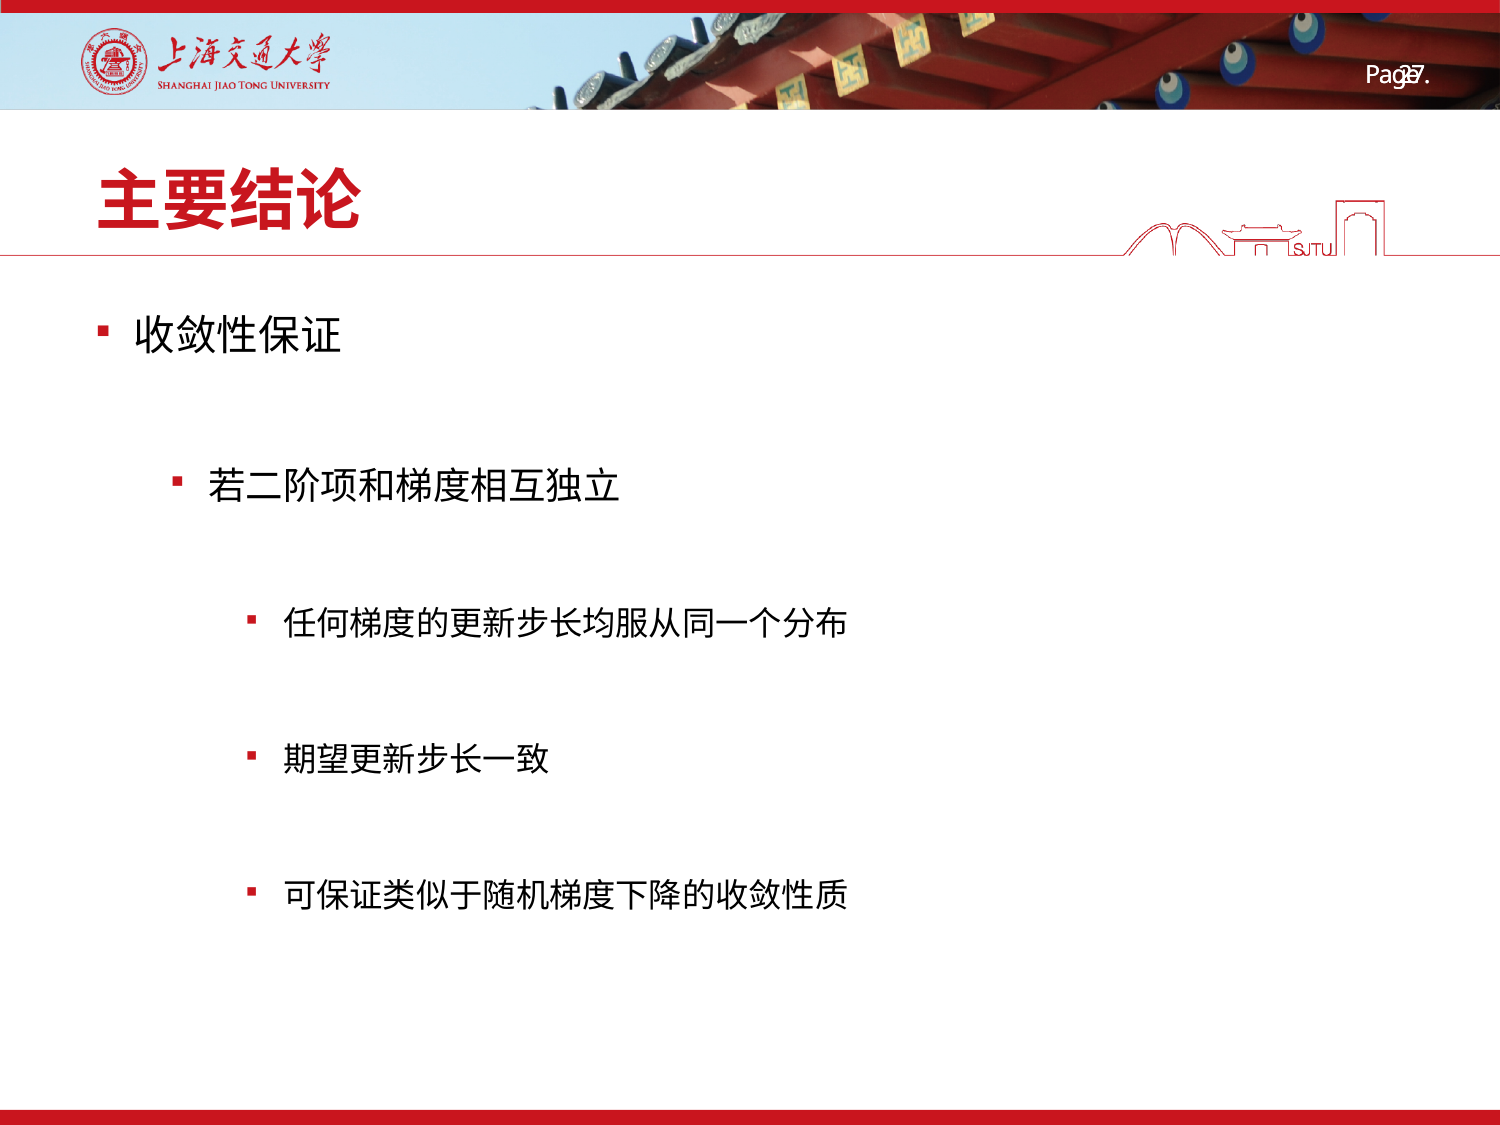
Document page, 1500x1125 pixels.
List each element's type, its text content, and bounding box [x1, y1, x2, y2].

picture [0, 0, 1500, 110]
title 主要结论 [81, 160, 1455, 255]
picture [0, 200, 1500, 256]
